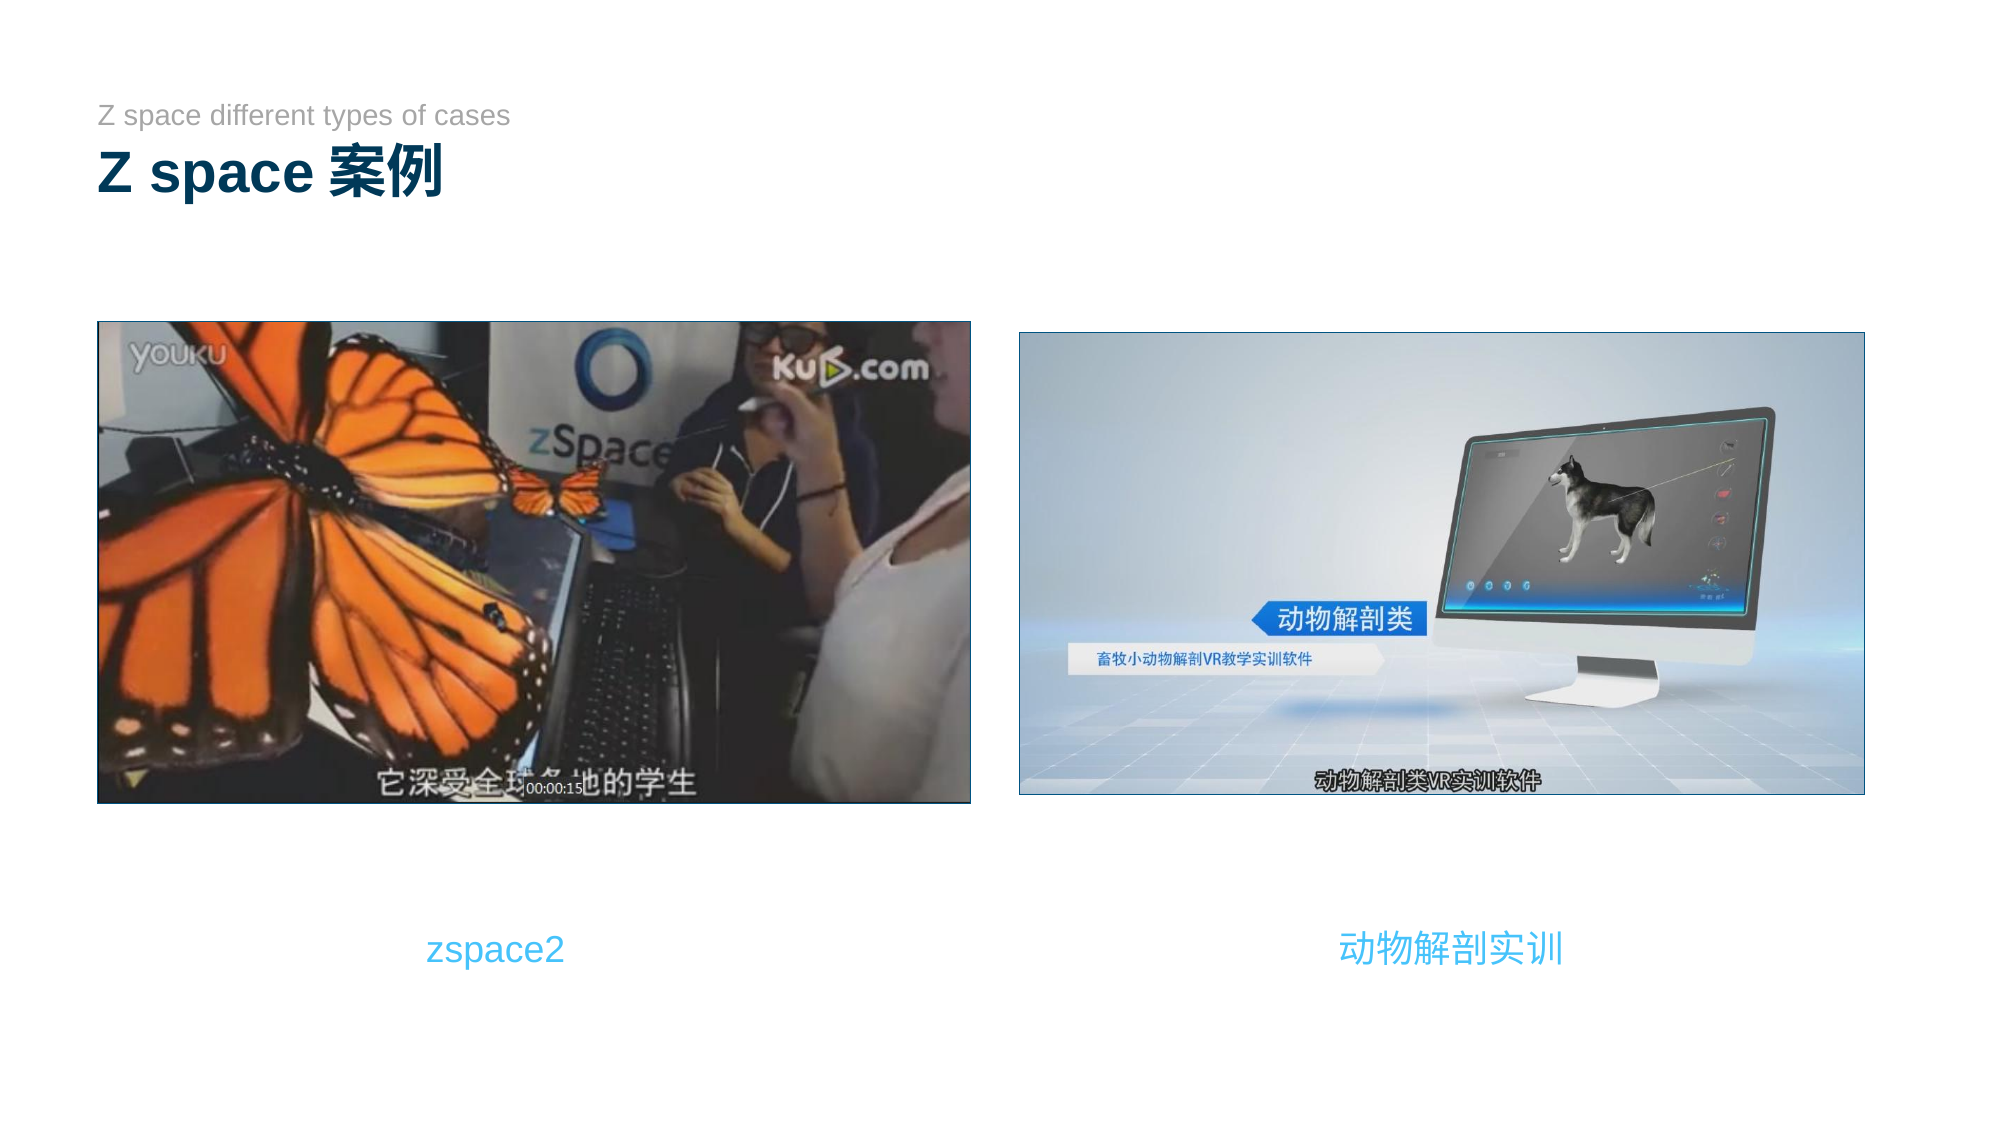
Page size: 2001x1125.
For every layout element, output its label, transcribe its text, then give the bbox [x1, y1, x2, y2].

text_box Z space different types of cases [97, 88, 1639, 134]
text_box 动物解剖实训 [1225, 918, 1677, 978]
text_box zspace2 [278, 918, 713, 978]
picture [97, 321, 971, 804]
text_box Z space案例 [97, 134, 1639, 205]
picture [1019, 332, 1866, 795]
